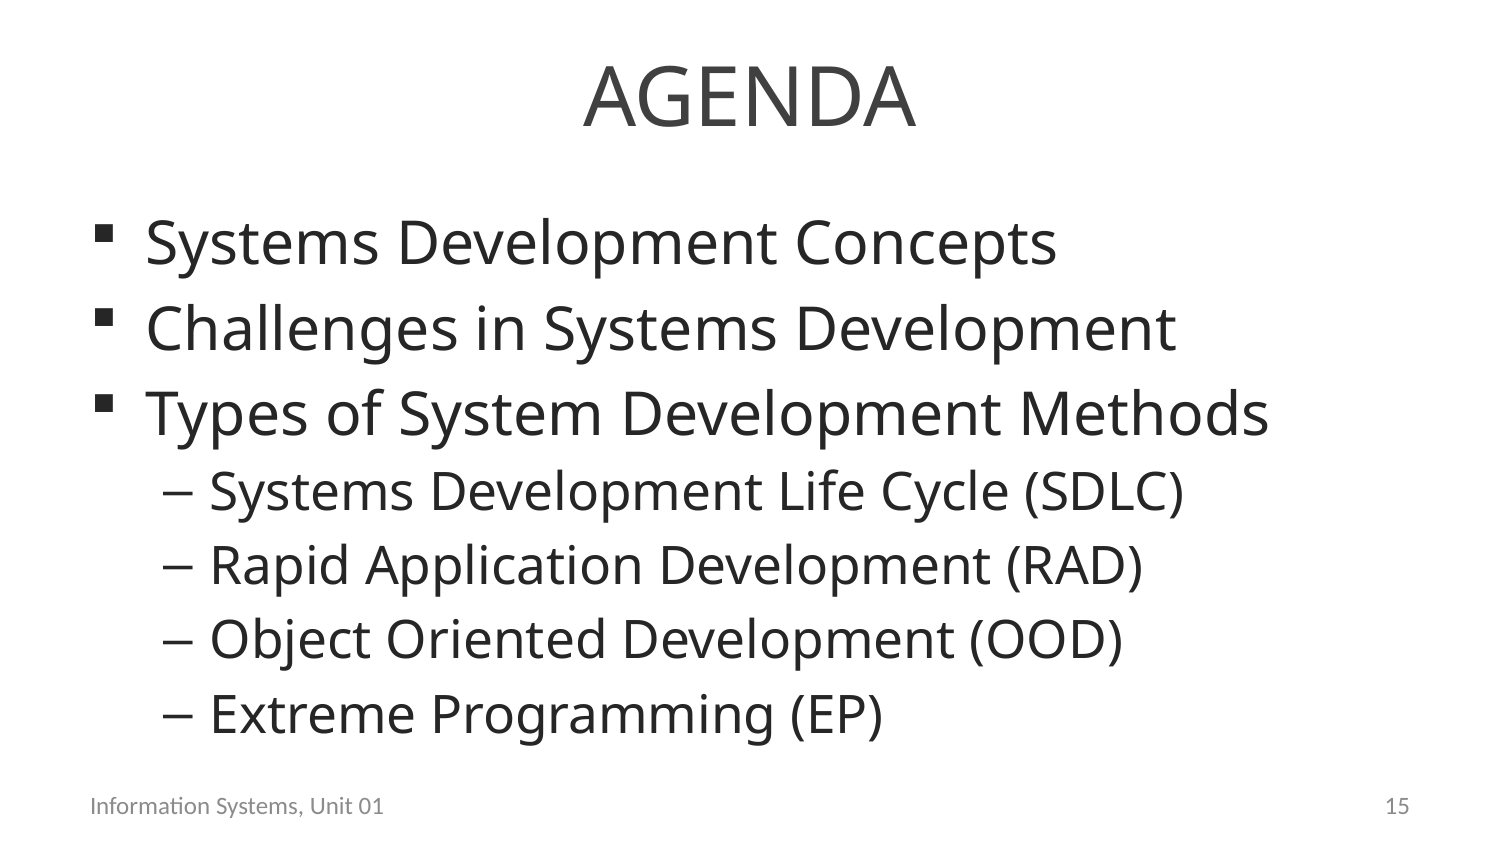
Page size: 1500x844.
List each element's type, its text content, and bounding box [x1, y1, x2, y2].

list Systems Development Concepts Challenges in Systems Development Types of System Development Methods Systems Development Life Cycle (SDLC) Rapid Application Development (RAD) Object Oriented Development (OOD) Extreme Programming (EP) [75, 196, 1425, 754]
slide_number Information Systems, Unit 01 [75, 782, 425, 827]
slide_number 14 [1074, 782, 1425, 827]
title Agenda [75, 23, 1425, 164]
